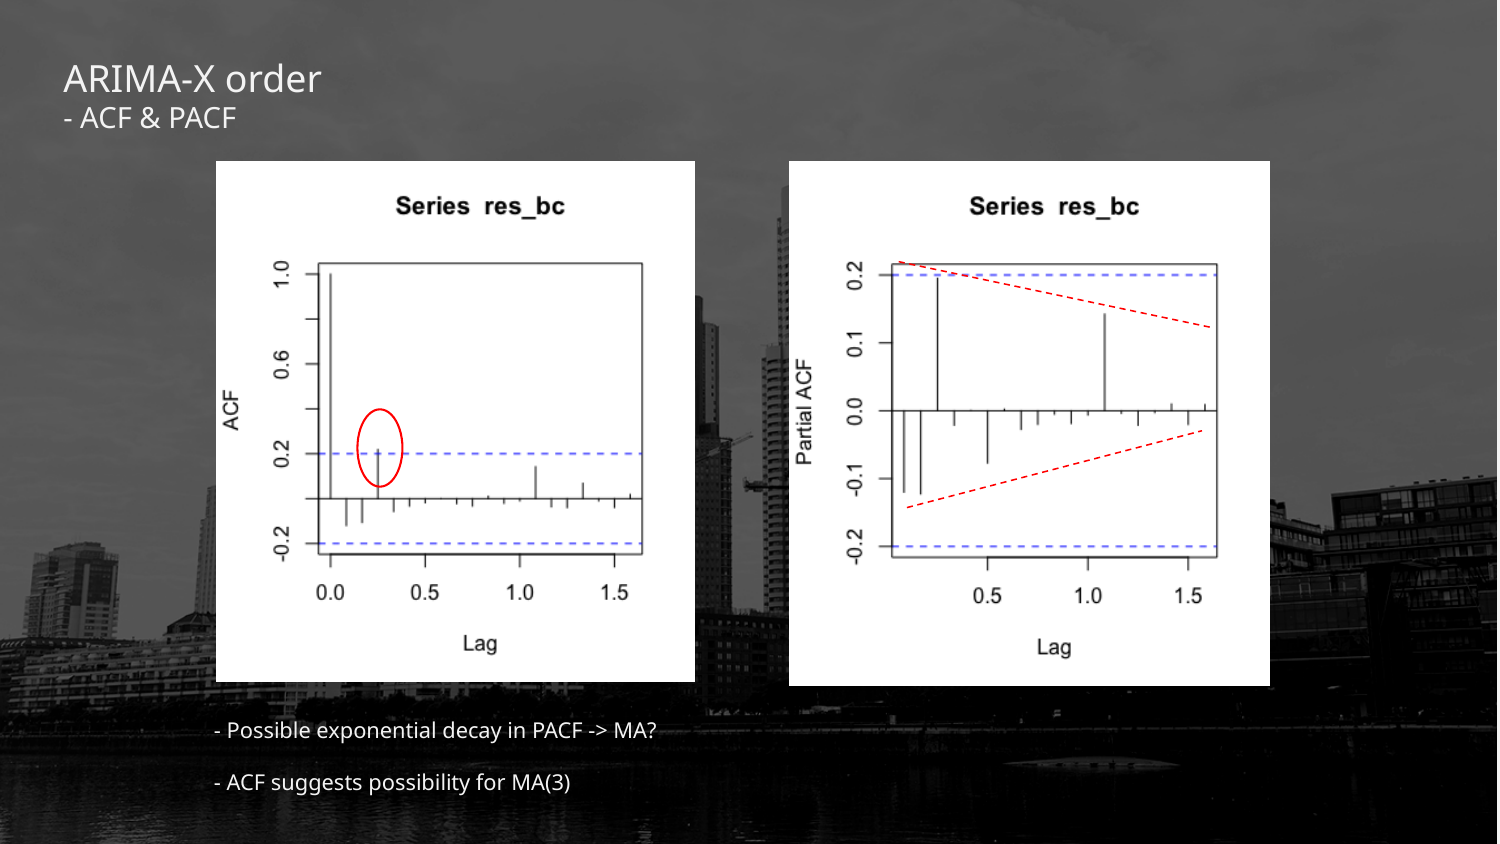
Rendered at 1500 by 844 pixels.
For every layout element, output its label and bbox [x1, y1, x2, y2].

text_box [906, 430, 1203, 508]
text_box [898, 261, 1211, 328]
picture [0, 0, 1497, 844]
